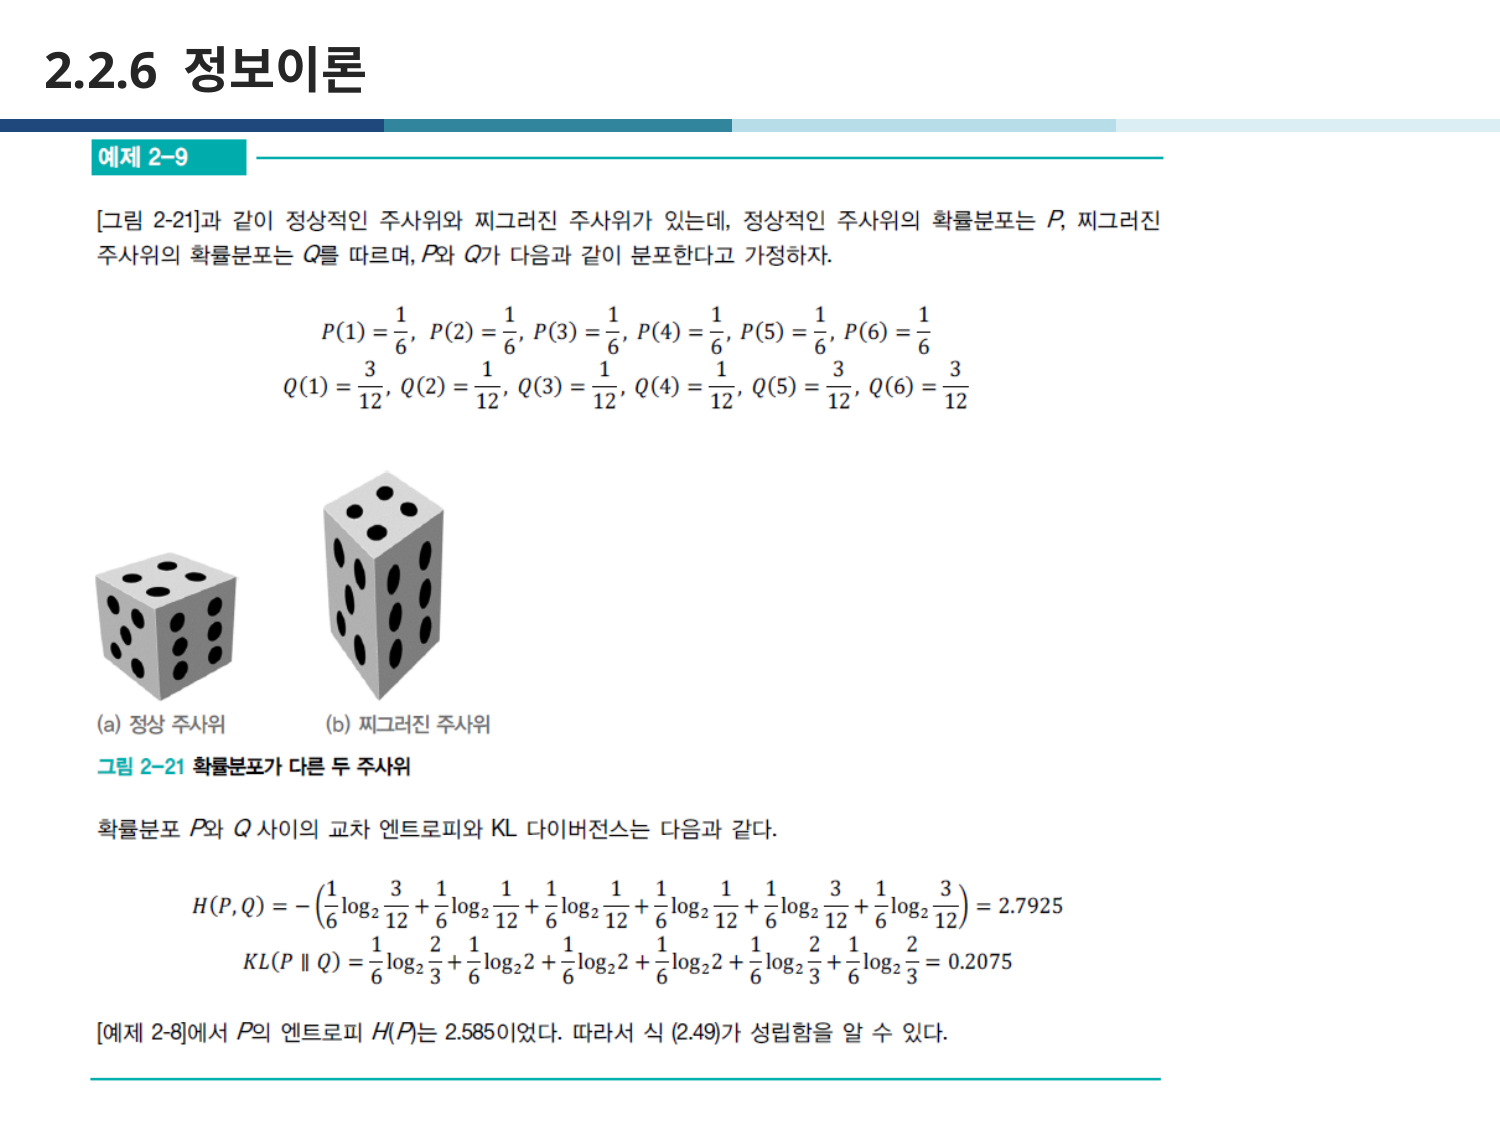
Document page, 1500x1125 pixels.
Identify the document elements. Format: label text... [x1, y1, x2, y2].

title 2.2.6 정보이론 [29, 23, 1270, 114]
picture [88, 136, 1167, 1083]
